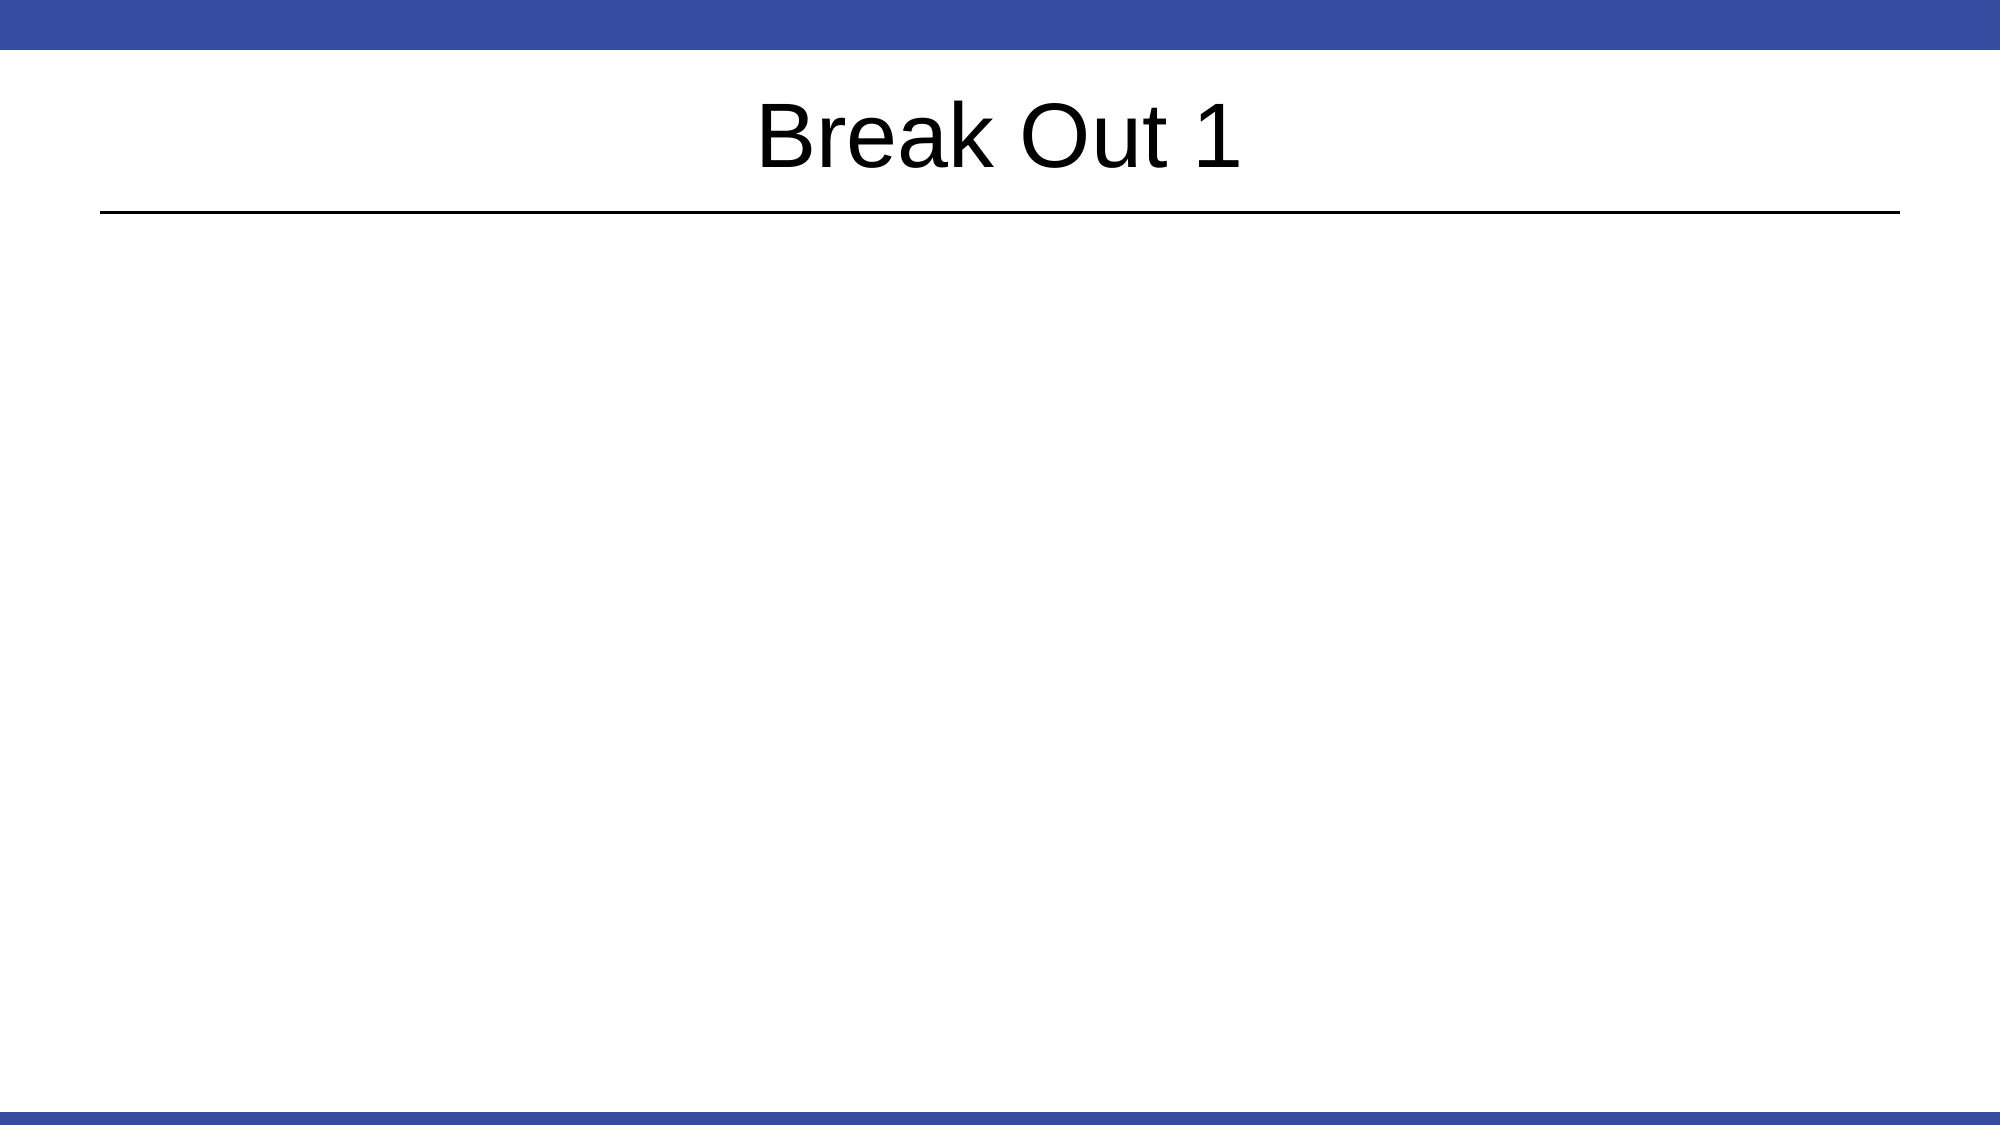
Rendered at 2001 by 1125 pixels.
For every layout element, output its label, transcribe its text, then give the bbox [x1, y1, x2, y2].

title Break Out 1 [99, 37, 1900, 225]
